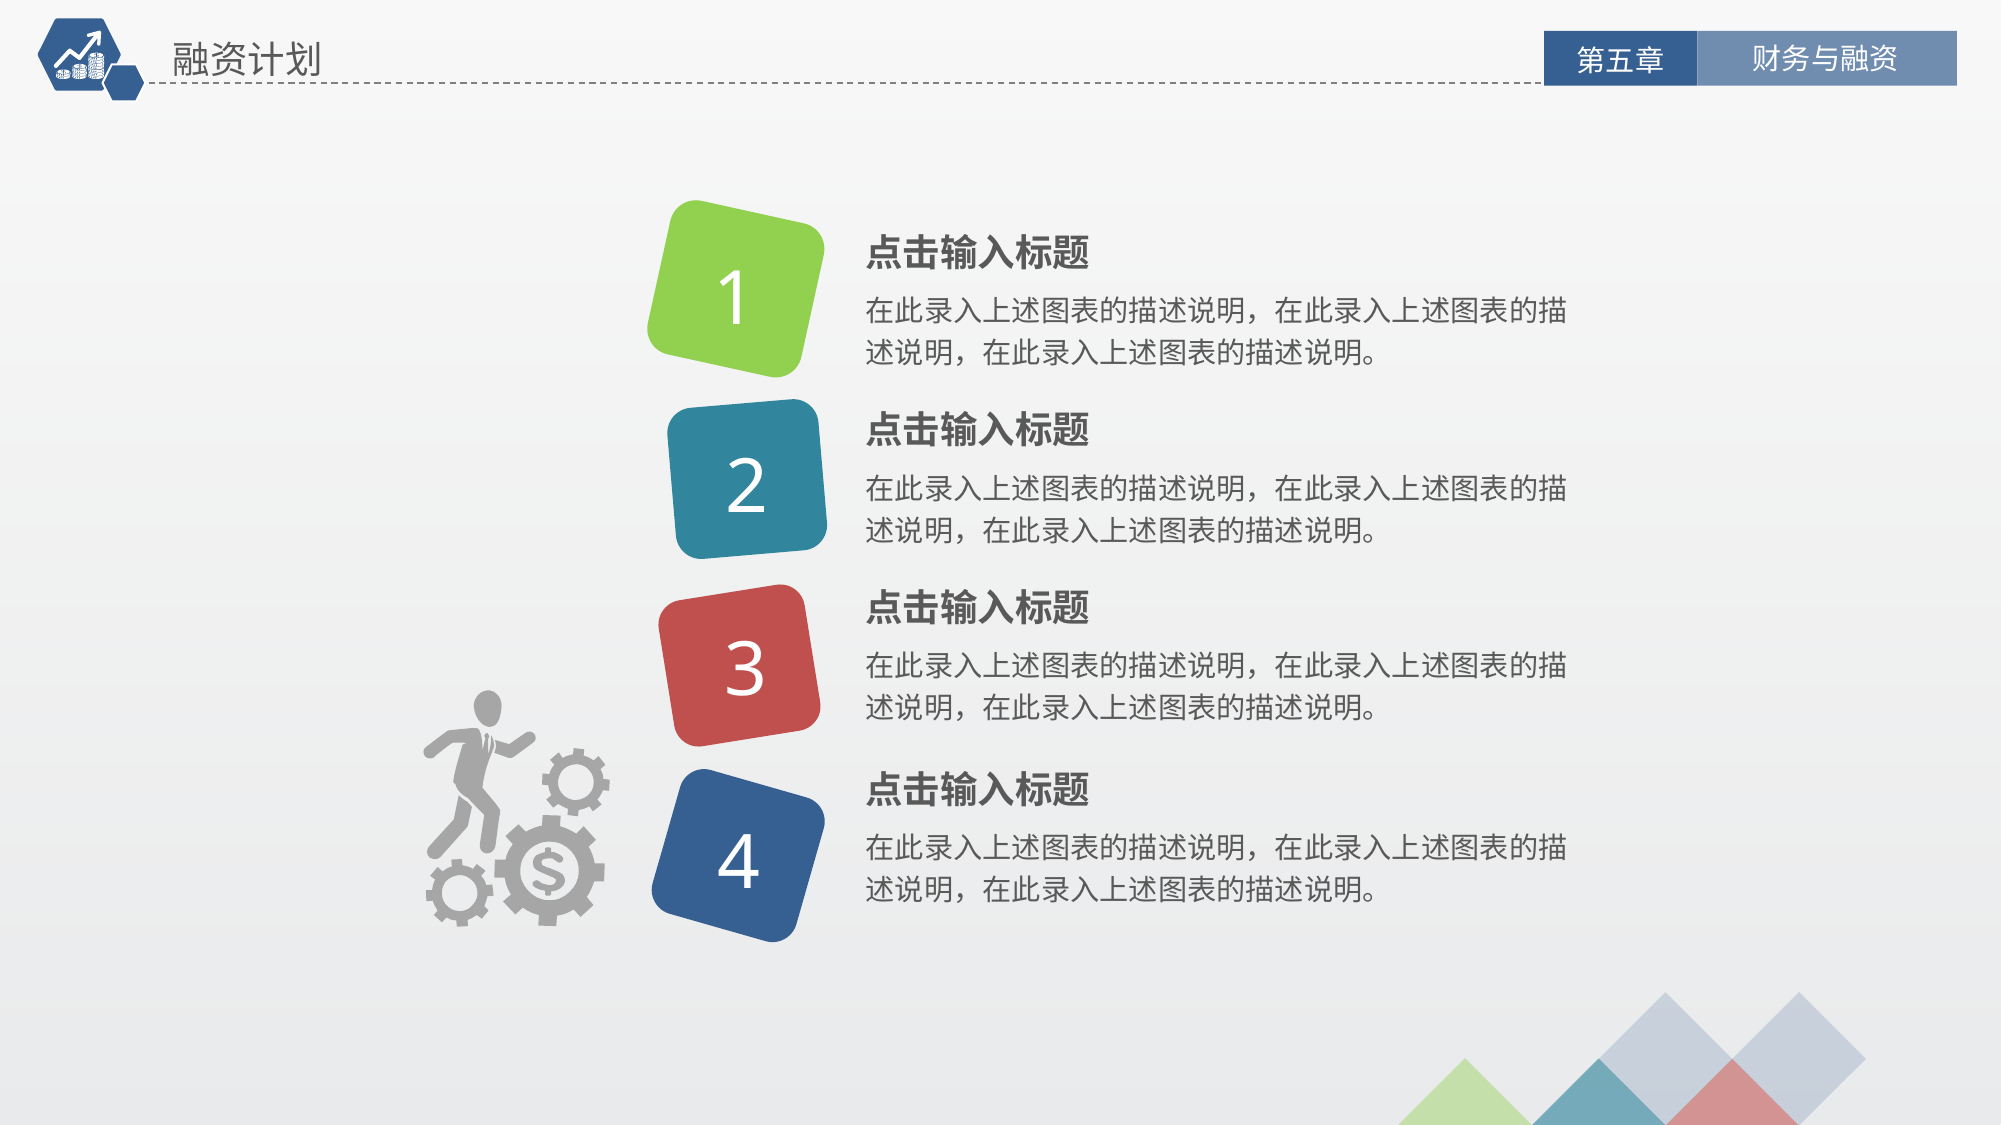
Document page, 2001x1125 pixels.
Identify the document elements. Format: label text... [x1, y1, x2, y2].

text_box [88, 52, 105, 79]
text_box 在此录入上述图表的描述说明，在此录入上述图表的描述说明，在此录入上述图表的描述说明。 [846, 276, 1591, 380]
text_box 融资计划 [161, 30, 469, 82]
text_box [422, 689, 610, 927]
text_box [1544, 83, 1695, 88]
text_box 1 [669, 243, 801, 345]
text_box [1695, 29, 1959, 88]
text_box 在此录入上述图表的描述说明，在此录入上述图表的描述说明，在此录入上述图表的描述说明。 [846, 453, 1591, 557]
text_box [656, 582, 823, 749]
text_box 点击输入标题 [846, 574, 1279, 639]
text_box 财务与融资 [1695, 34, 1956, 82]
text_box [37, 18, 121, 91]
text_box 点击输入标题 [846, 756, 1279, 821]
text_box [53, 30, 102, 68]
text_box [1542, 29, 1695, 82]
text_box [1671, 1063, 1794, 1125]
text_box [1596, 989, 1732, 1125]
text_box 第五章 [1544, 36, 1698, 83]
text_box 点击输入标题 [846, 219, 1279, 284]
text_box [100, 62, 148, 104]
text_box 2 [681, 432, 812, 534]
text_box 点击输入标题 [846, 397, 1279, 461]
text_box [1730, 989, 1869, 1125]
text_box [72, 63, 87, 80]
text_box 在此录入上述图表的描述说明，在此录入上述图表的描述说明，在此录入上述图表的描述说明。 [846, 812, 1591, 916]
text_box 3 [680, 615, 812, 717]
text_box [665, 397, 830, 562]
text_box [649, 767, 827, 945]
text_box [56, 69, 71, 80]
text_box 4 [674, 808, 805, 910]
text_box [645, 198, 827, 380]
text_box 在此录入上述图表的描述说明，在此录入上述图表的描述说明，在此录入上述图表的描述说明。 [846, 630, 1591, 734]
text_box [1529, 1058, 1660, 1125]
text_box [1396, 1056, 1532, 1125]
